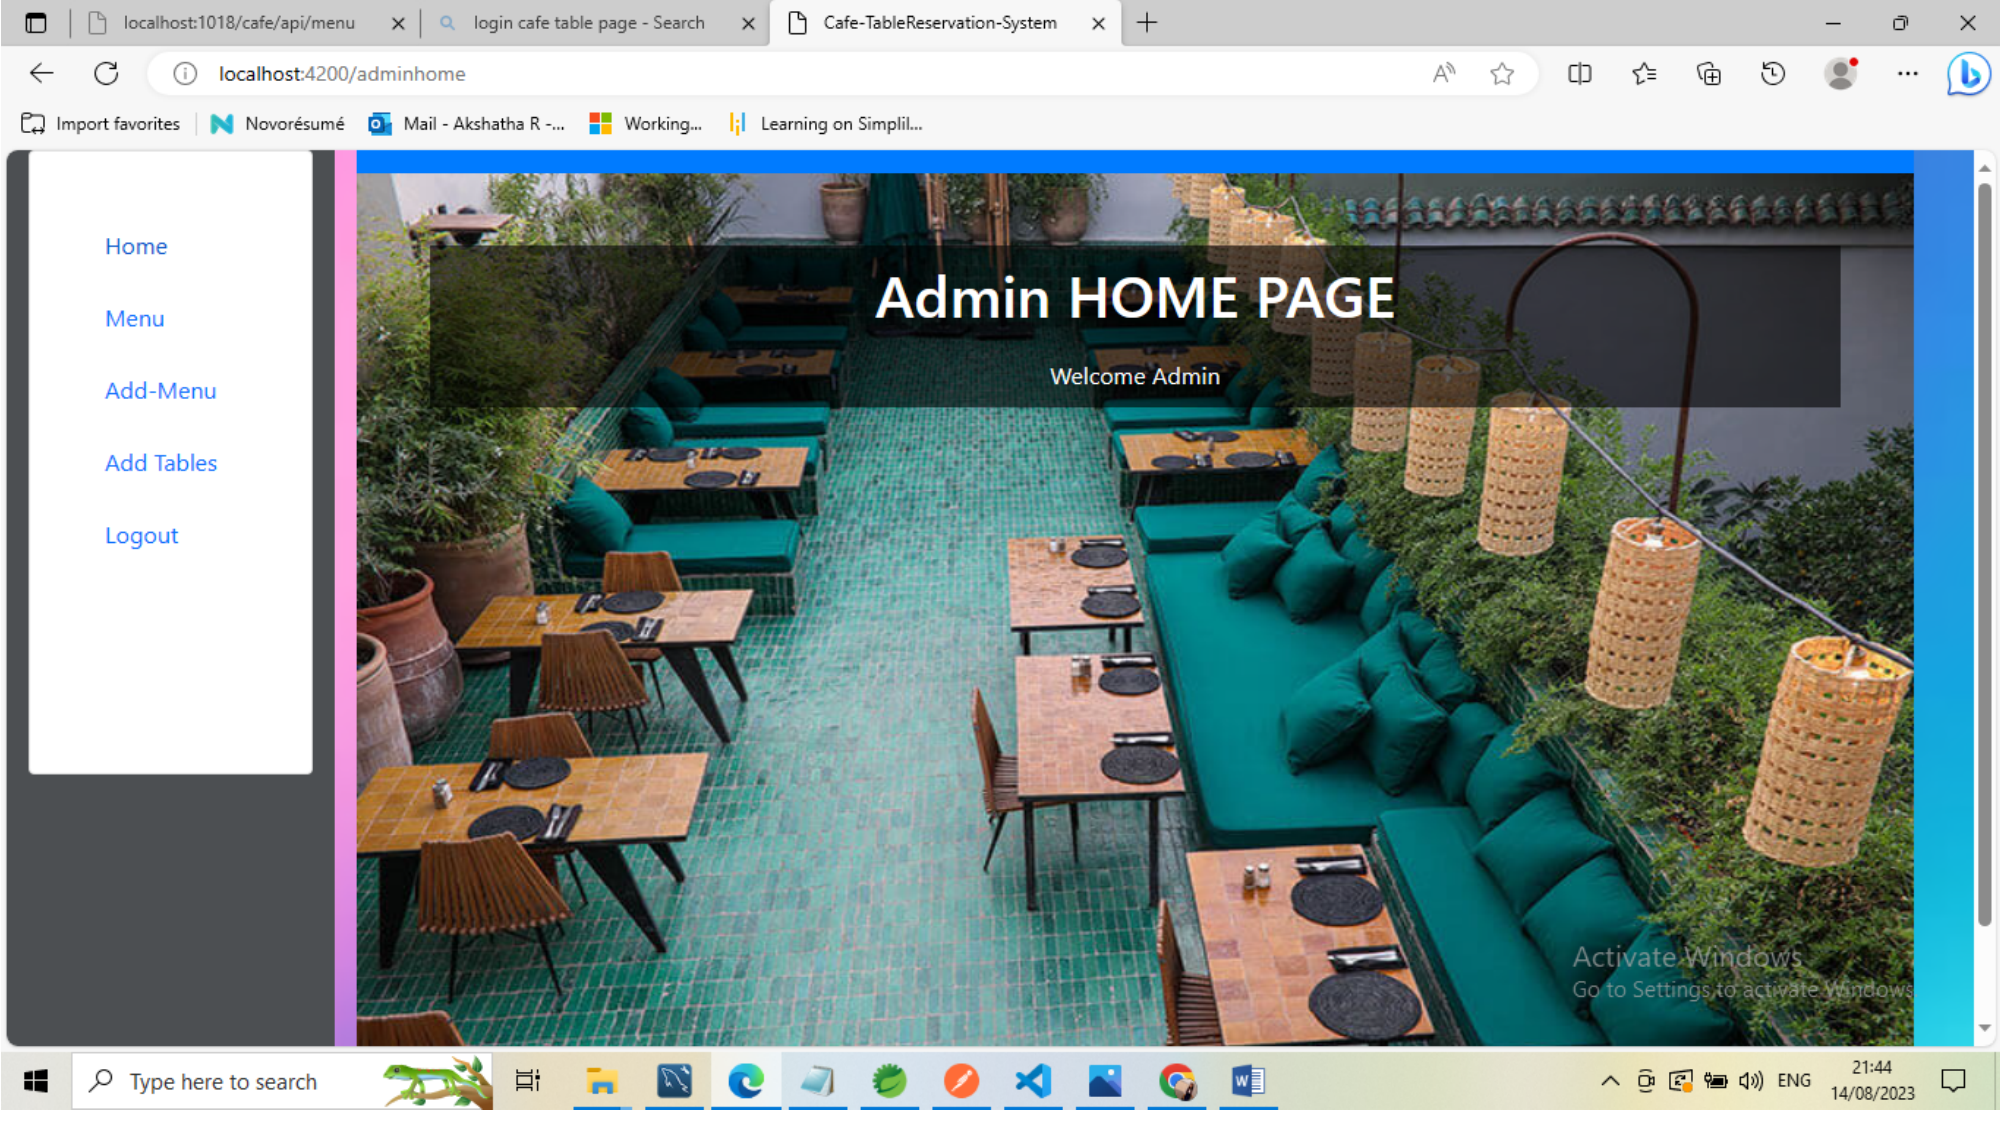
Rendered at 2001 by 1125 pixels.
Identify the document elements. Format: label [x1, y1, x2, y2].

list [1, 0, 2000, 1110]
